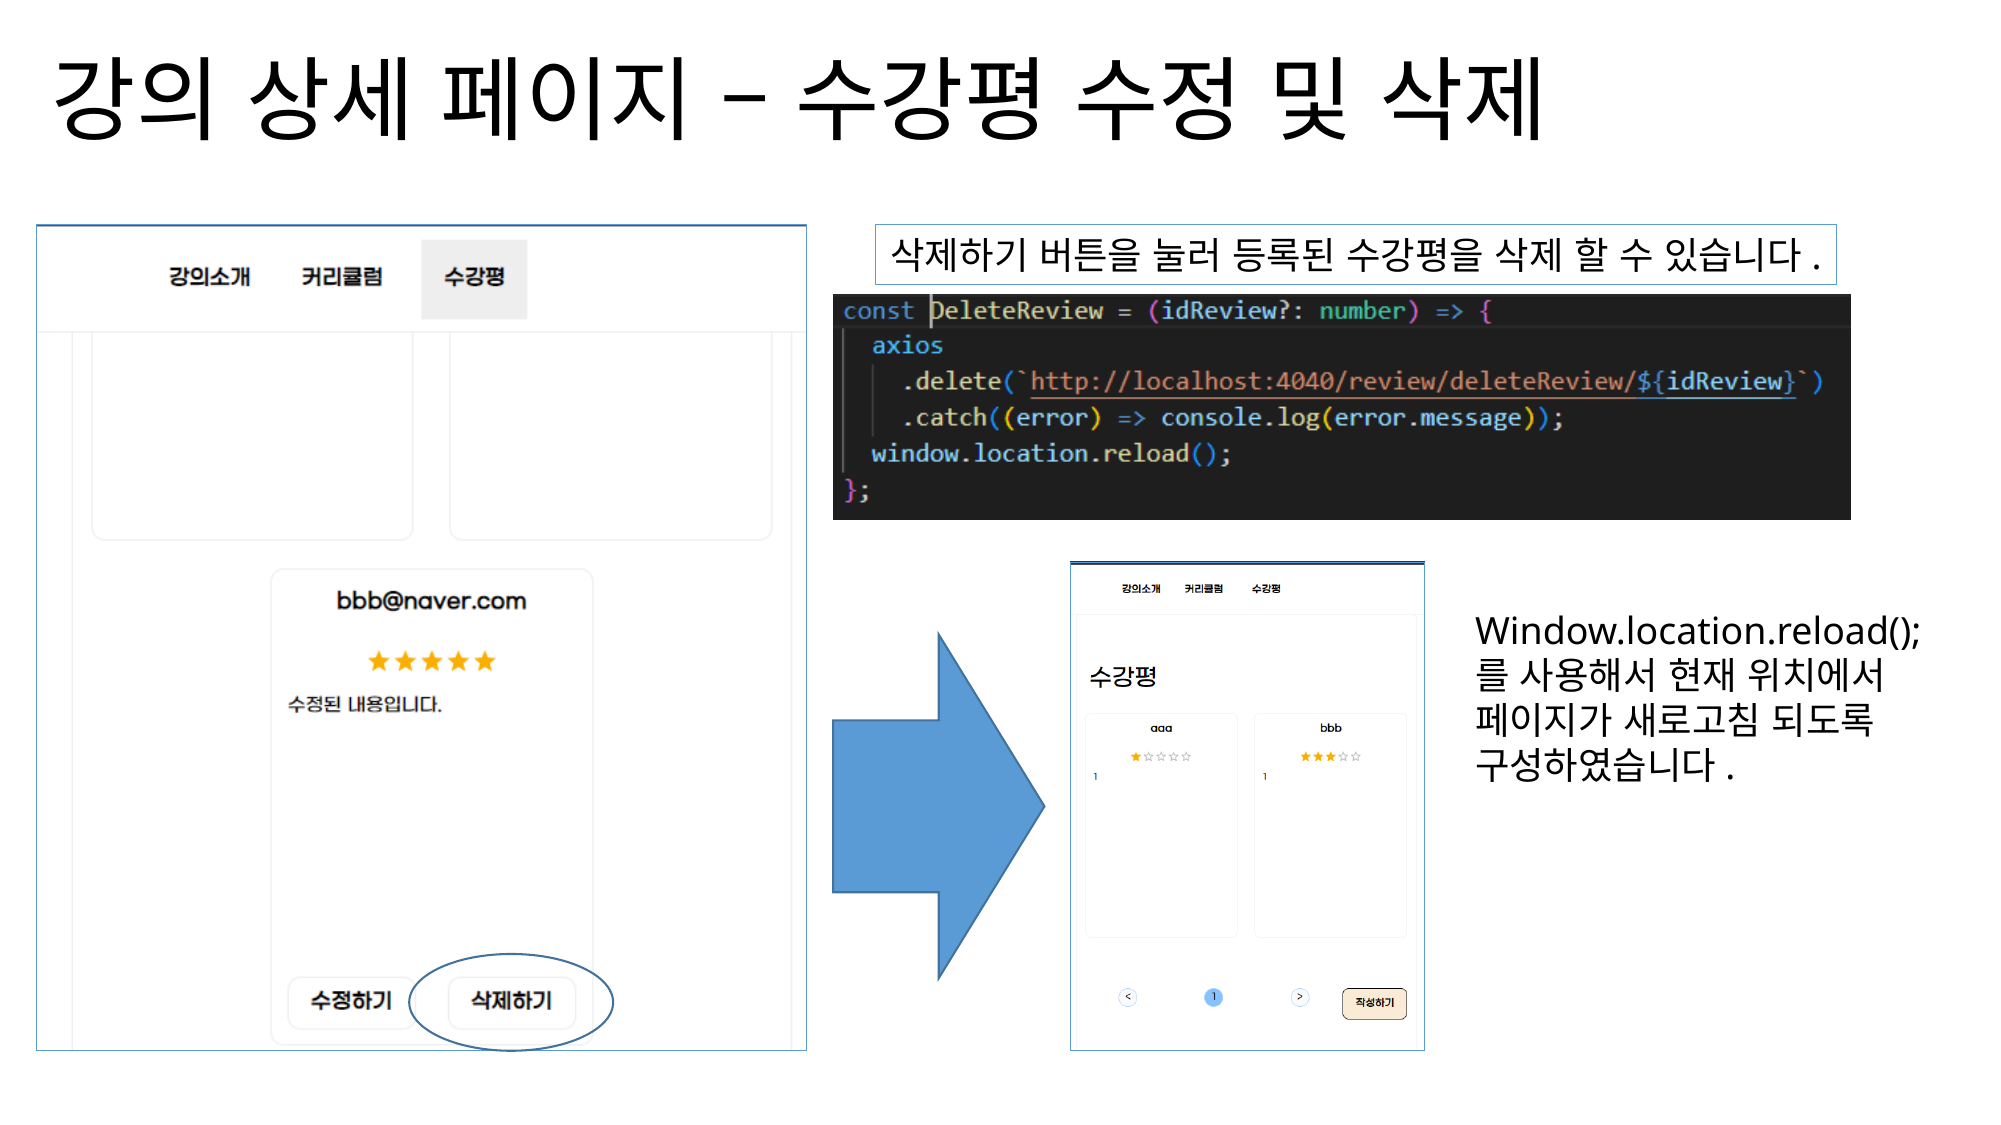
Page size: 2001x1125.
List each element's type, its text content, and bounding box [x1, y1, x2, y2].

text_box [832, 630, 1046, 982]
text_box 삭제하기 버튼을 눌러 등록된 수강평을 삭제 할 수 있습니다. [875, 224, 1837, 285]
title 강의 상세 페이지 – 수강평 수정 및 삭제 [36, 24, 1922, 183]
picture [833, 294, 1851, 520]
picture [36, 224, 807, 1051]
picture [1070, 561, 1425, 1051]
text_box Window.location.reload(); 를 사용해서 현재 위치에서 페이지가 새로고침 되도록 구성하였습니다. [1460, 599, 1937, 795]
